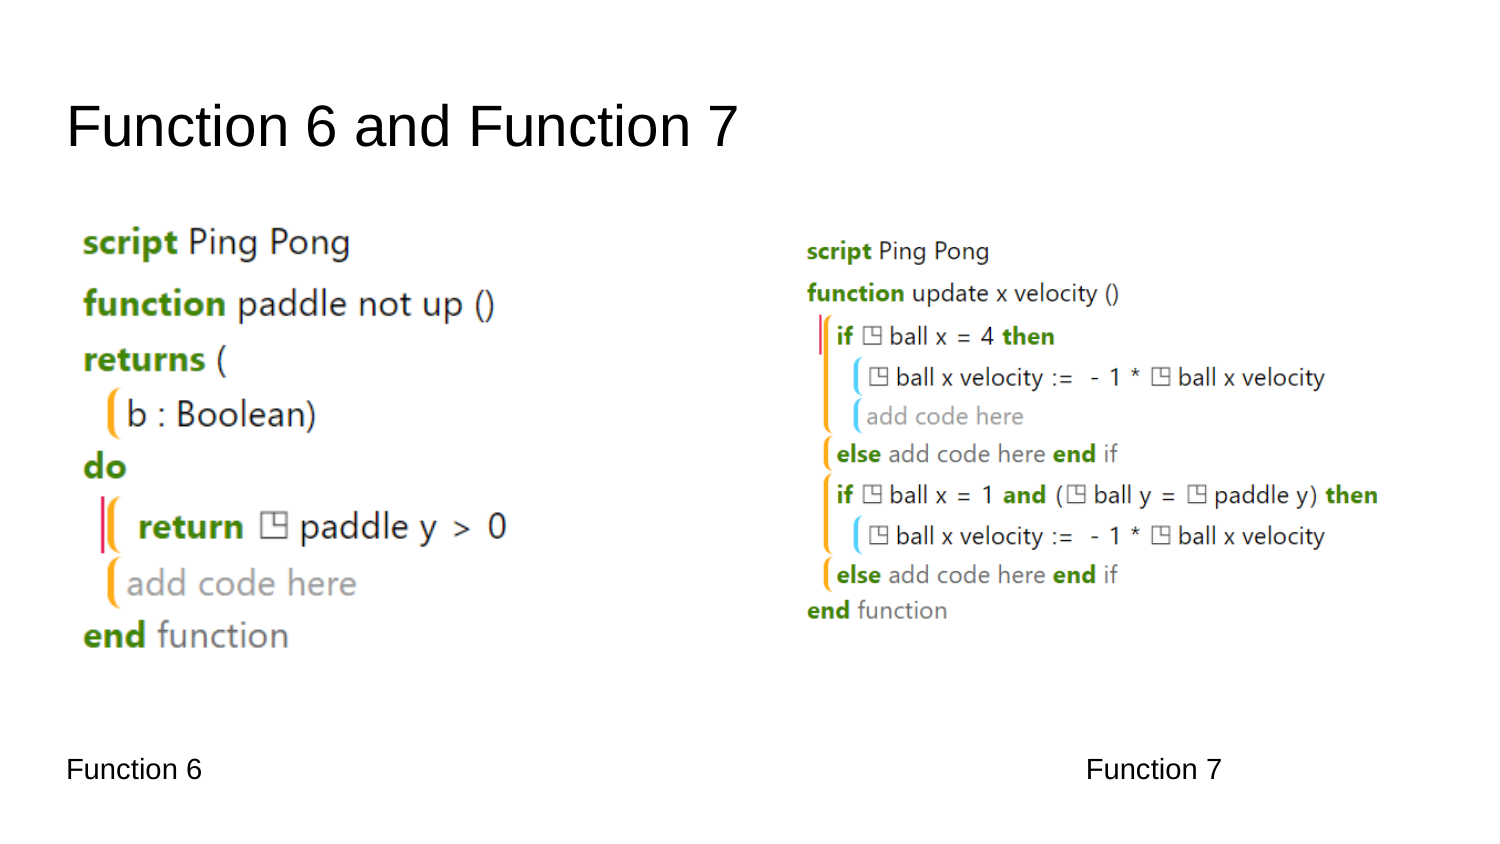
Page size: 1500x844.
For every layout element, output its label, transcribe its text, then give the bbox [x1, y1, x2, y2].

title Function 6 and Function 7 [51, 72, 1449, 167]
picture [50, 202, 650, 667]
text_box Function 7 [1070, 735, 1449, 794]
text_box Function 6 [51, 735, 430, 794]
picture [785, 217, 1458, 651]
